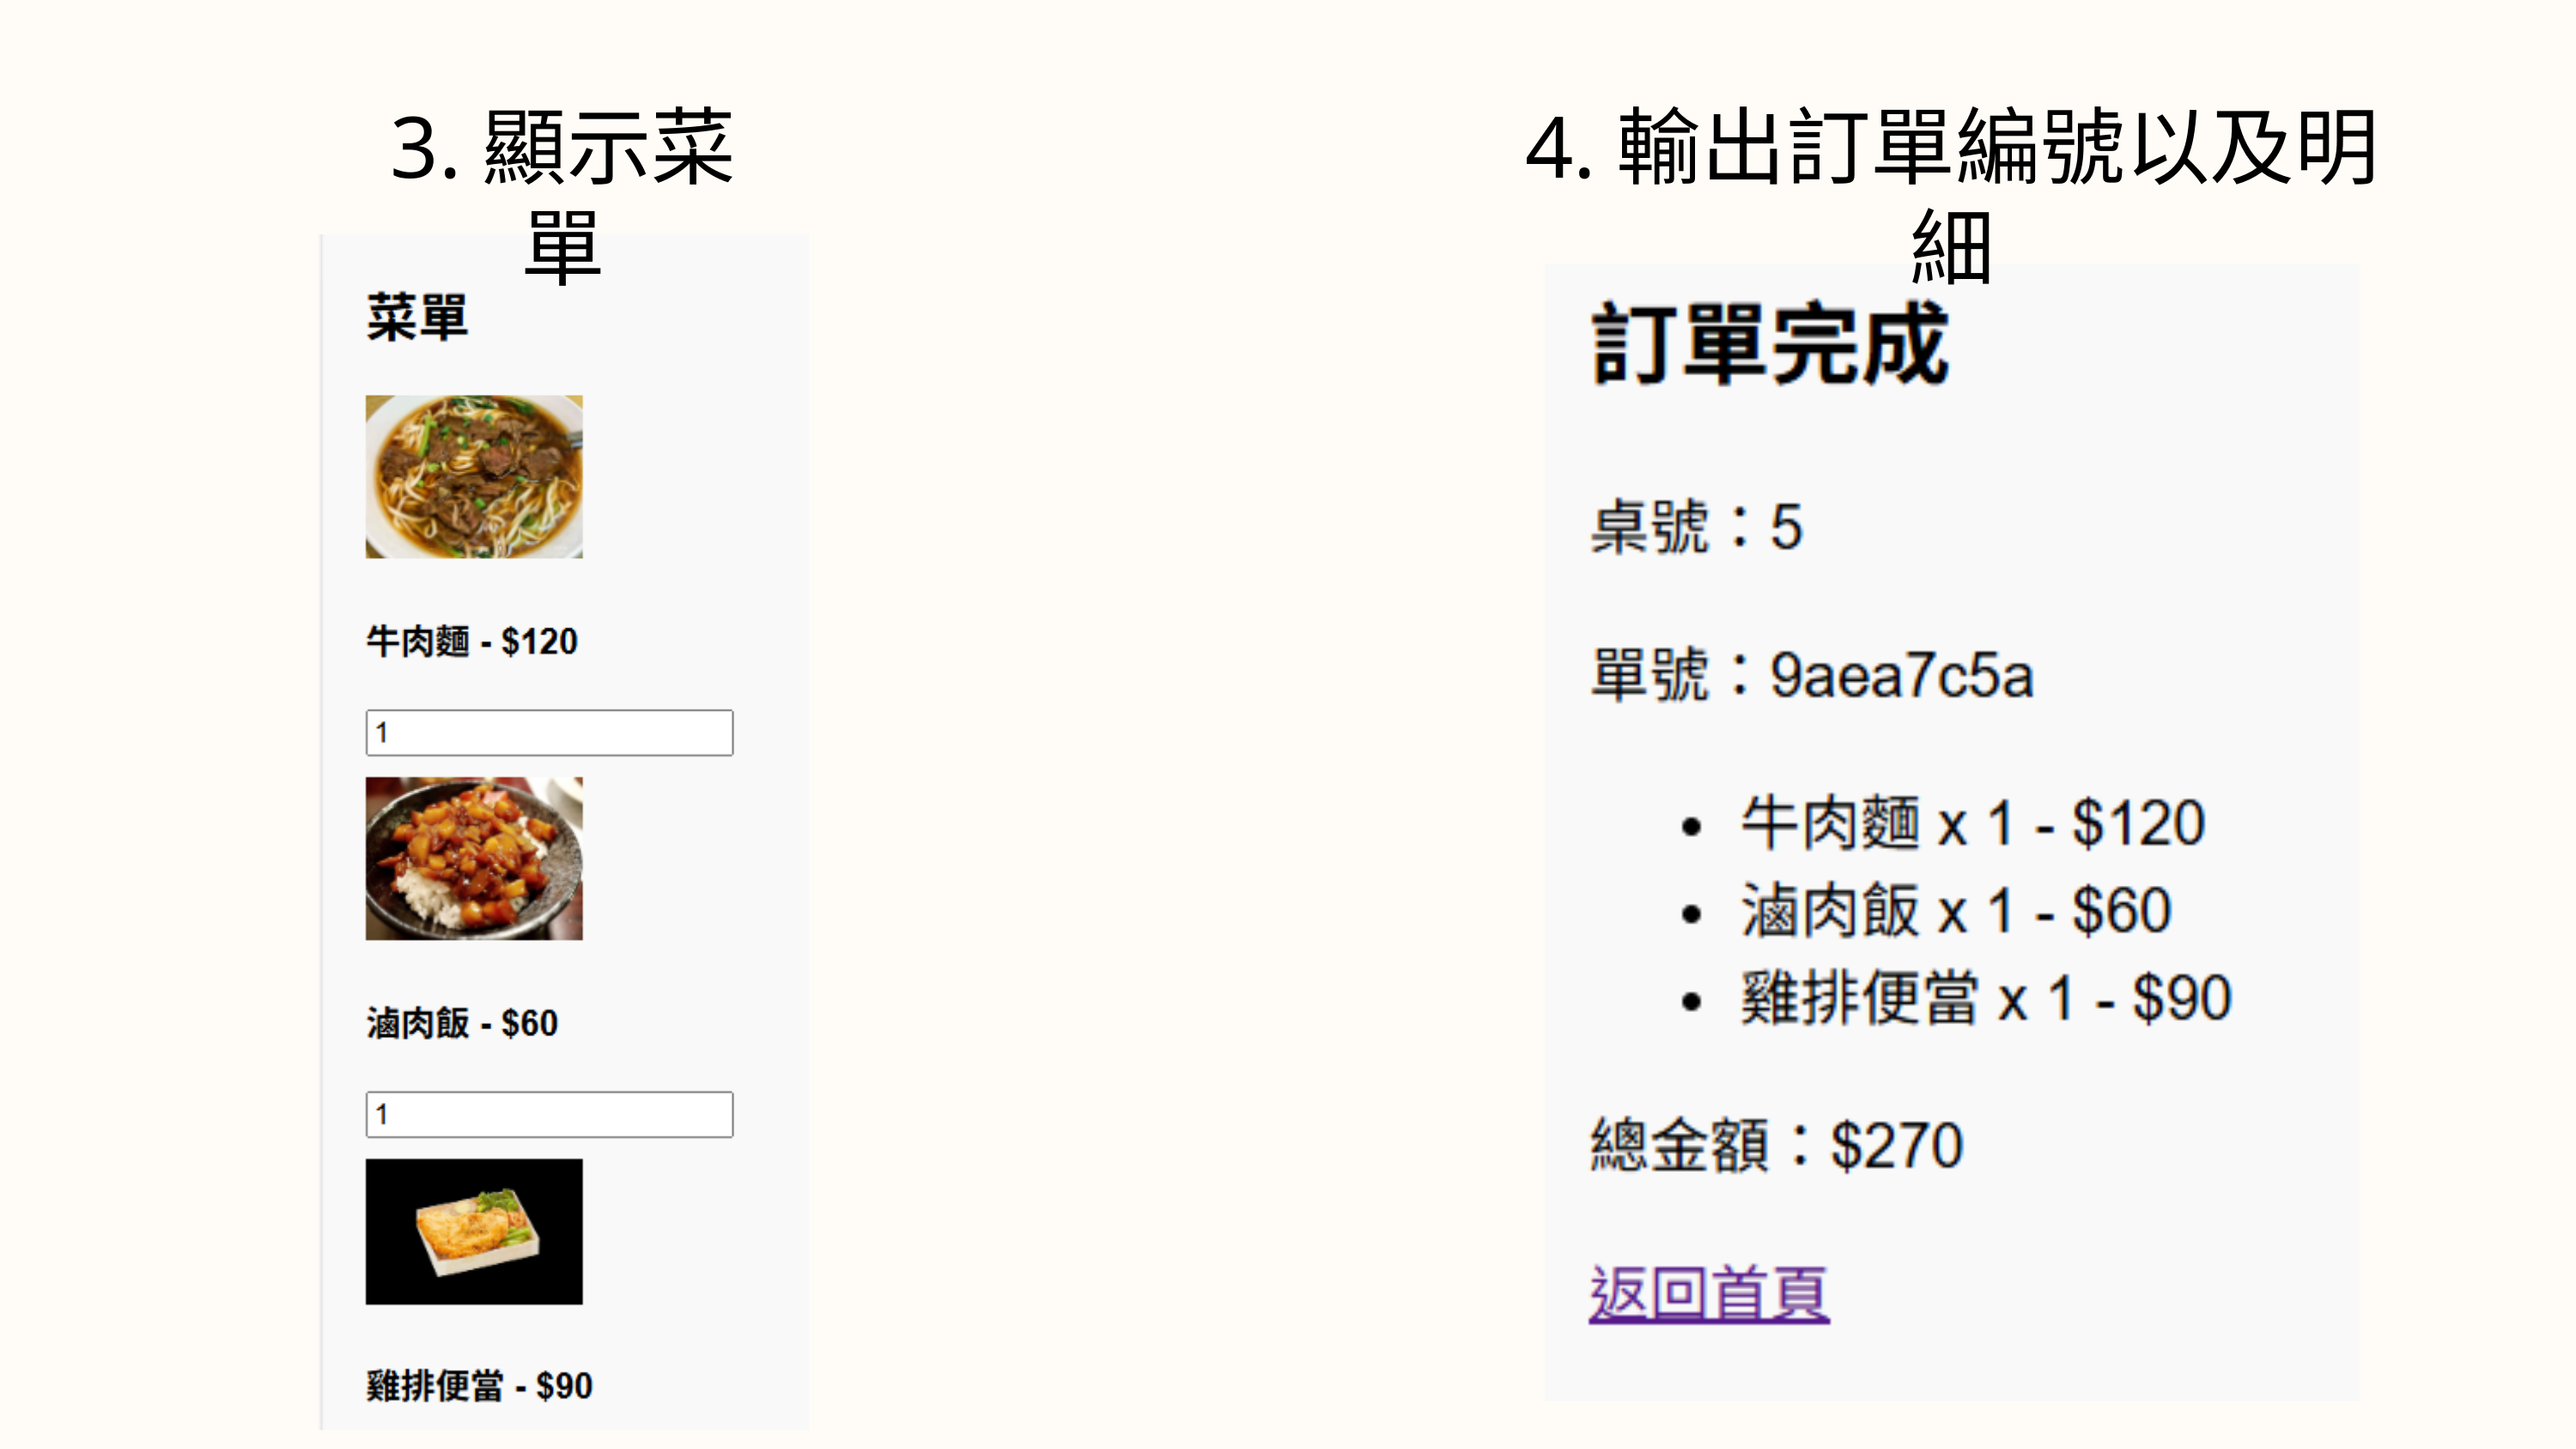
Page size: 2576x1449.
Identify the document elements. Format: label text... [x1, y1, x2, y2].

text_box [1545, 297, 2360, 1401]
text_box 4.輸出訂單編號以及明細 [1487, 93, 2417, 297]
text_box [318, 234, 809, 1430]
text_box 3.顯示菜單 [353, 93, 774, 297]
